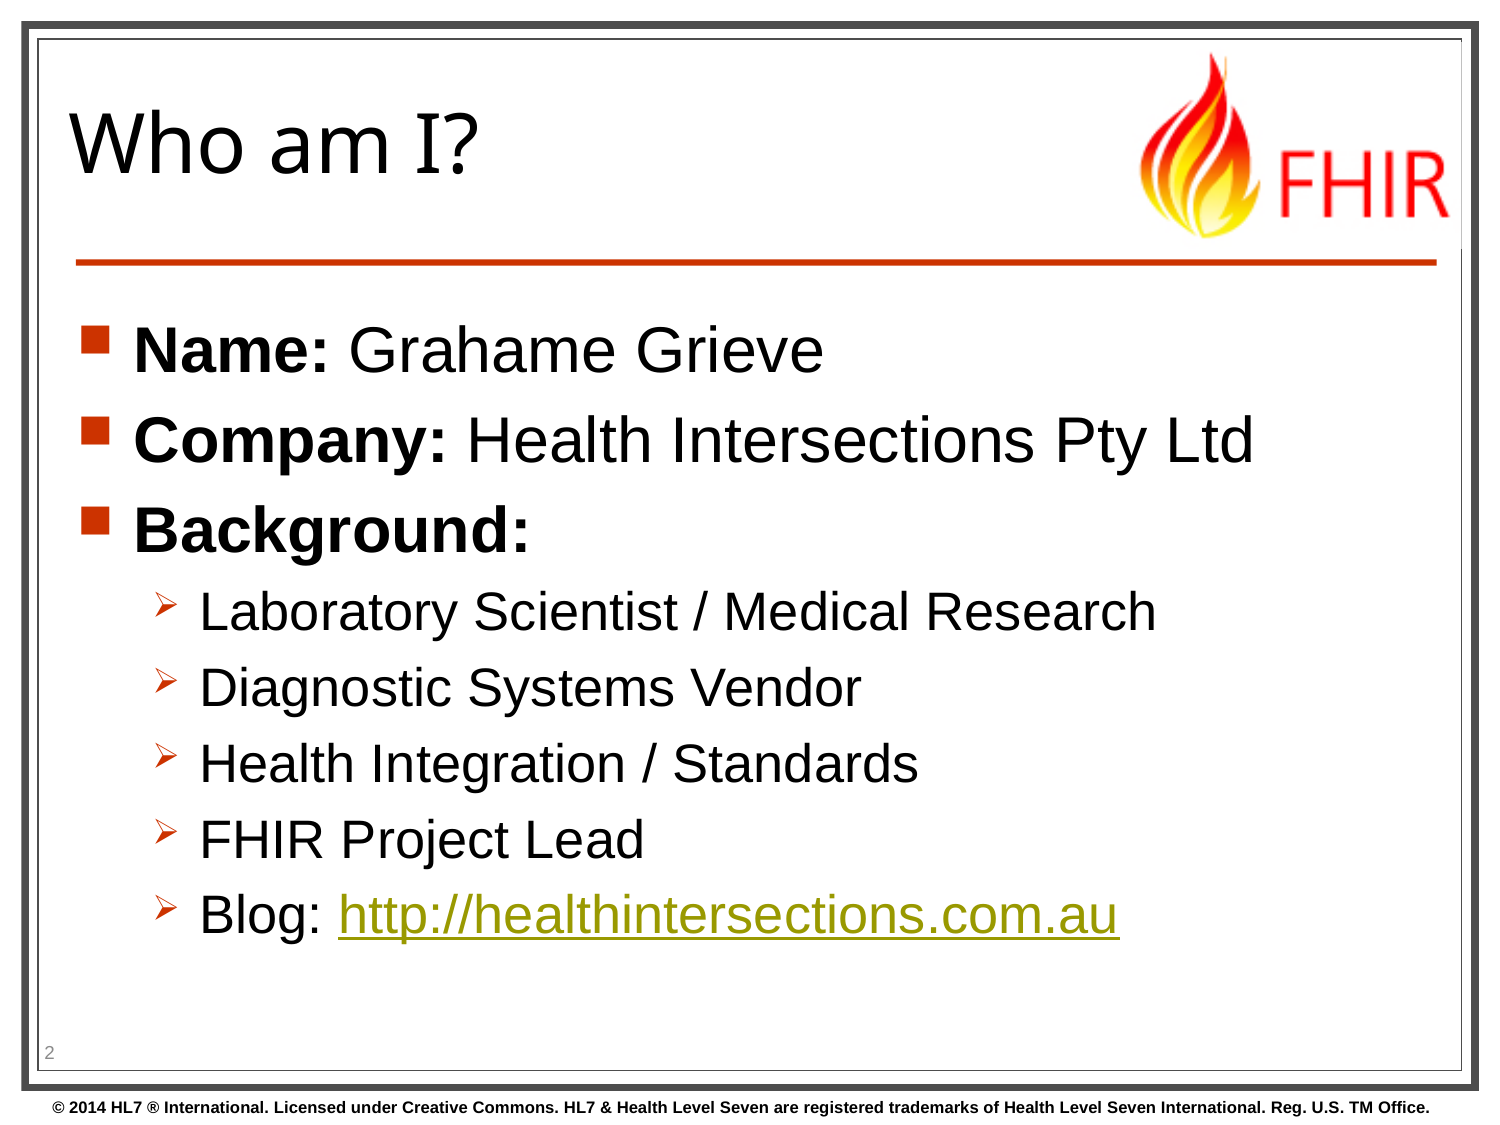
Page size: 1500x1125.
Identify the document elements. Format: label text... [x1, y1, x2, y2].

slide_number 2 [29, 1034, 172, 1071]
list Name: Grahame Grieve Company: Health Intersections Pty Ltd Background: Laboratory Scientist / Medical Research Diagnostic Systems Vendor Health Integration / Standards FHIR Project Lead Blog: http://healthintersections.com.au [62, 299, 1438, 1035]
title Who am I? [53, 54, 1128, 244]
picture [1128, 42, 1462, 249]
